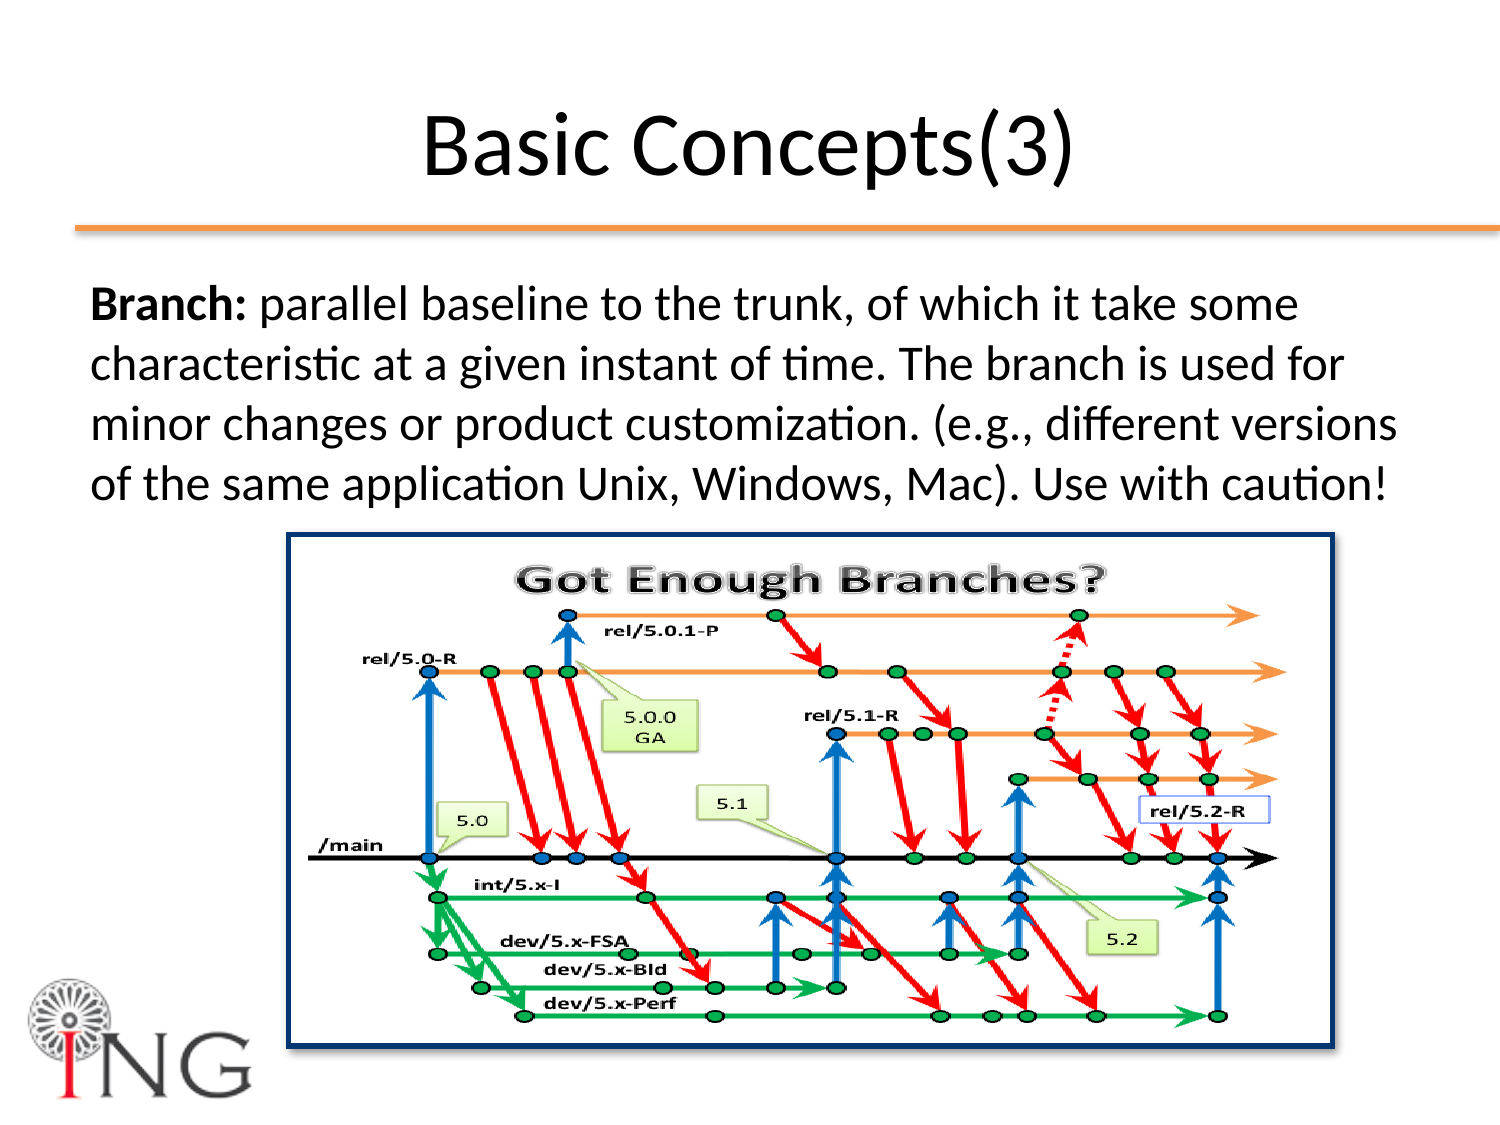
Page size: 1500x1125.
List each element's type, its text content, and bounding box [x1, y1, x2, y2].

picture [290, 536, 1331, 1044]
list Branch: parallel baseline to the trunk, of which it take some characteristic at a given instant of time. The branch is used for minor changes or product customization. (e.g., different versions of the same application Unix, Windows, Mac). Use with caution! [75, 262, 1425, 1005]
picture [3, 956, 281, 1125]
title Basic Concepts(3) [75, 45, 1425, 233]
